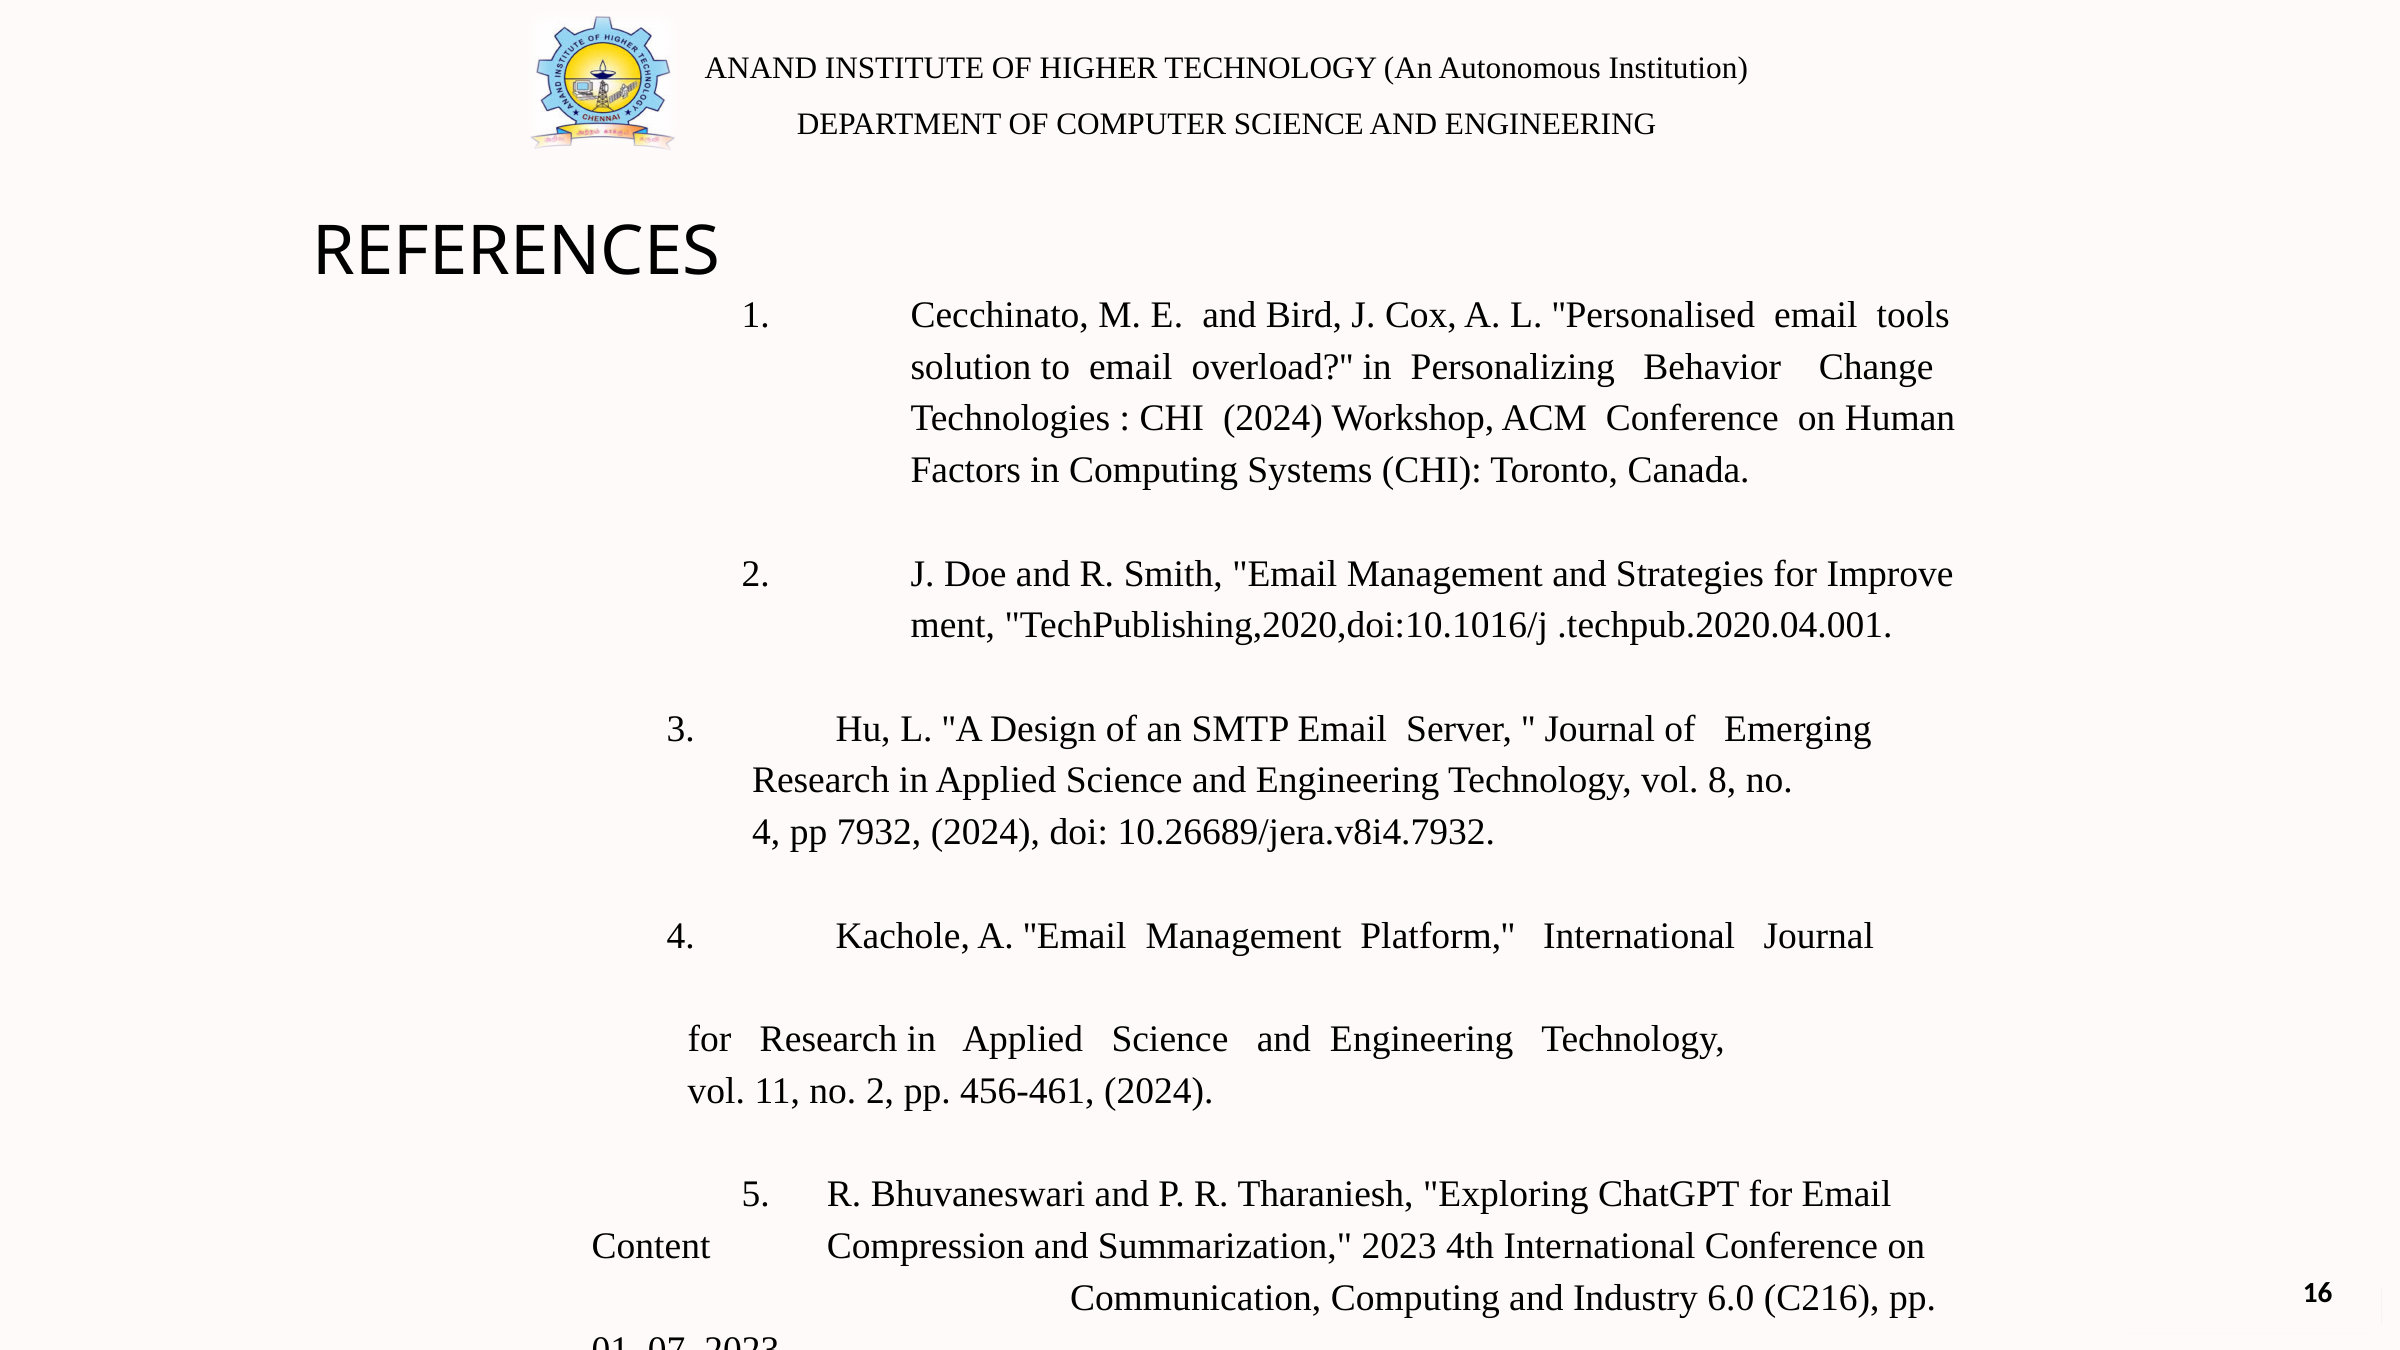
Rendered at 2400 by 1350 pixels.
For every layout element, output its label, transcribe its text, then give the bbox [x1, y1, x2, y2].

text_box 1. Cecchinato, M. E. and Bird, J. Cox, A. L. ''Personalised email tools solution to email overload?'' in Personalizing Behavior Change Technologies : CHI (2024) Workshop, ACM Conference on Human Factors in Computing Systems (CHI): Toronto, Canada. 2. J. Doe and R. Smith, "Email Management and Strategies for Improve ment, "TechPublishing,2020,doi:10.1016/j .techpub.2020.04.001. 3. Hu, L. ''A Design of an SMTP Email Server, '' Journal of Emerging Research in Applied Science and Engineering Technology, vol. 8, no. 4, pp 7932, (2024), doi: 10.26689/jera.v8i4.7932. 4. Kachole, A. ''Email Management Platform,'' International Journal for Research in Applied Science and Engineering Technology, vol. 11, no. 2, pp. 456-461, (2024). 5. R. Bhuvaneswari and P. R. Tharaniesh, "Exploring ChatGPT for Email Content Compression and Summarization," 2023 4th International Conference on Communication, Computing and Industry 6.0 (C216), pp. 01–07, 2023. [516, 283, 2097, 1267]
text_box ANAND INSTITUTE OF HIGHER TECHNOLOGY (An Autonomous Institution) DEPARTMENT OF COMPUTER SCIENCE AND ENGINEERING [690, 21, 1775, 149]
text_box 16 [2288, 1266, 2388, 1327]
text_box REFERENCES [100, 173, 933, 292]
picture [2096, 1271, 2389, 1339]
picture [516, 0, 690, 158]
